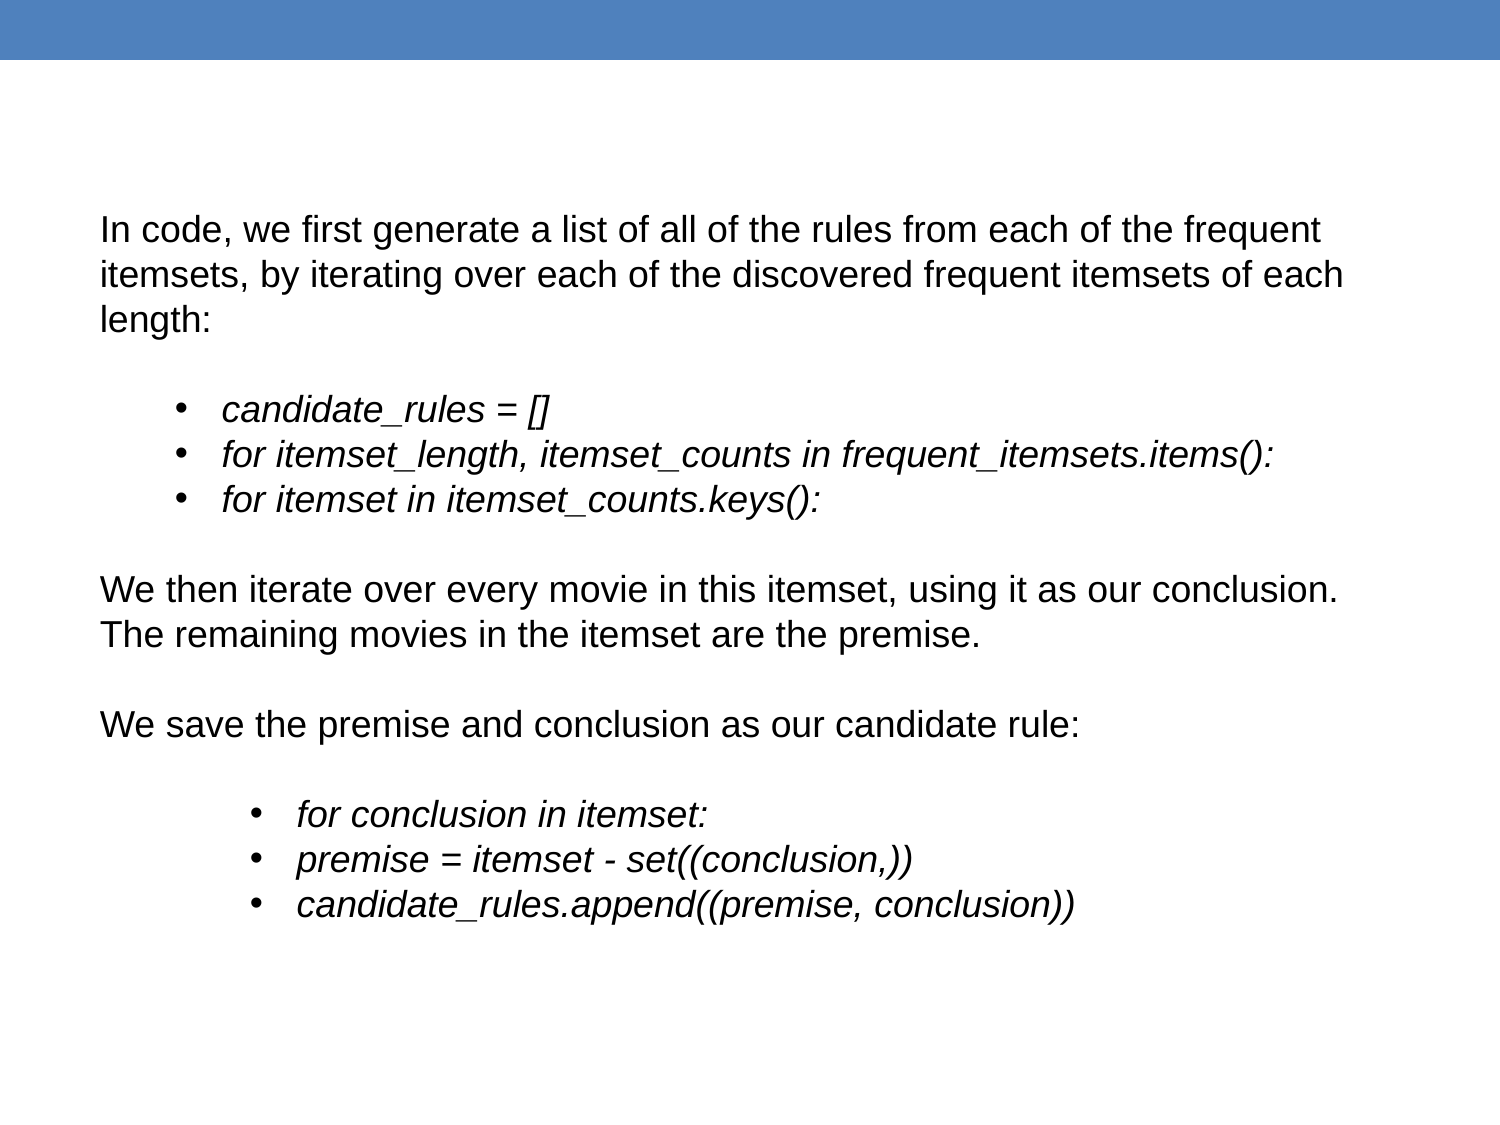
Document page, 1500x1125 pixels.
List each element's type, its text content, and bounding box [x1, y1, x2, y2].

text_box In code, we first generate a list of all of the rules from each of the frequent itemsets, by iterating over each of the discovered frequent itemsets of each length: candidate_rules = [] for itemset_length, itemset_counts in frequent_itemsets.items(): for itemset in itemset_counts.keys(): We then iterate over every movie in this itemset, using it as our conclusion. The remaining movies in the itemset are the premise. We save the premise and conclusion as our candidate rule: for conclusion in itemset: premise = itemset - set((conclusion,)) candidate_rules.append((premise, conclusion)) [85, 197, 1415, 932]
